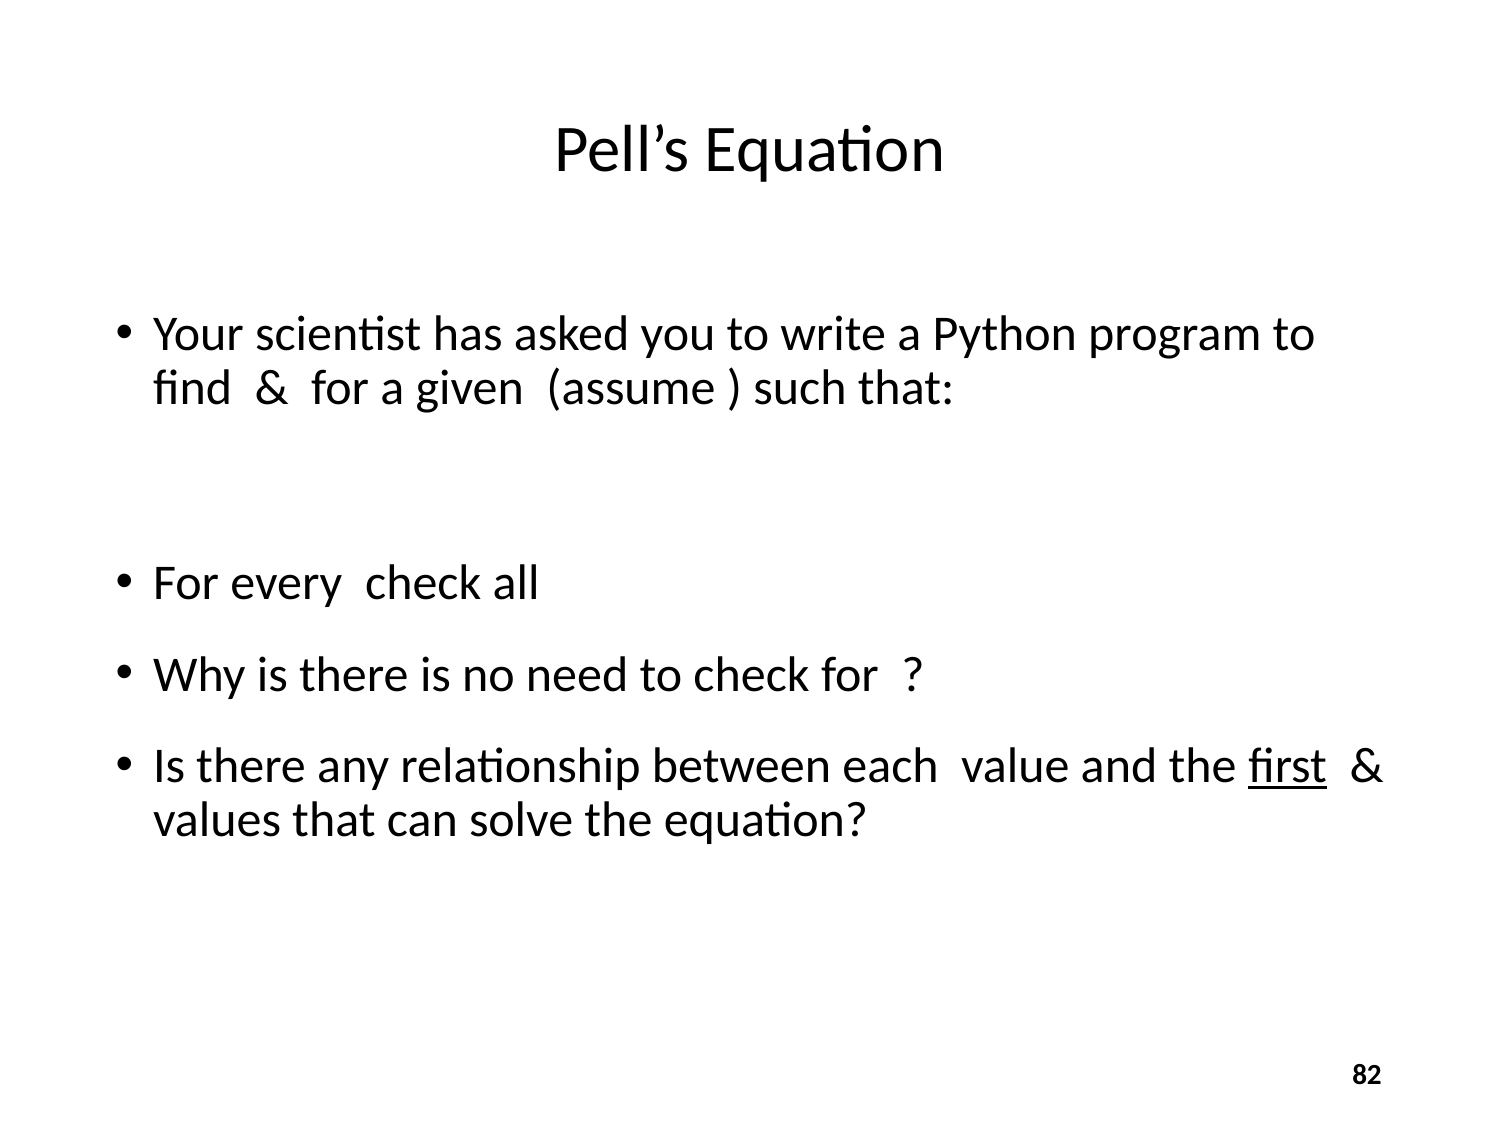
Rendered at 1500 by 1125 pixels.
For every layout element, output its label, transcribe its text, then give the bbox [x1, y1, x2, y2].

slide_number 82 [1059, 1042, 1397, 1103]
title Pell’s Equation [103, 59, 1397, 241]
